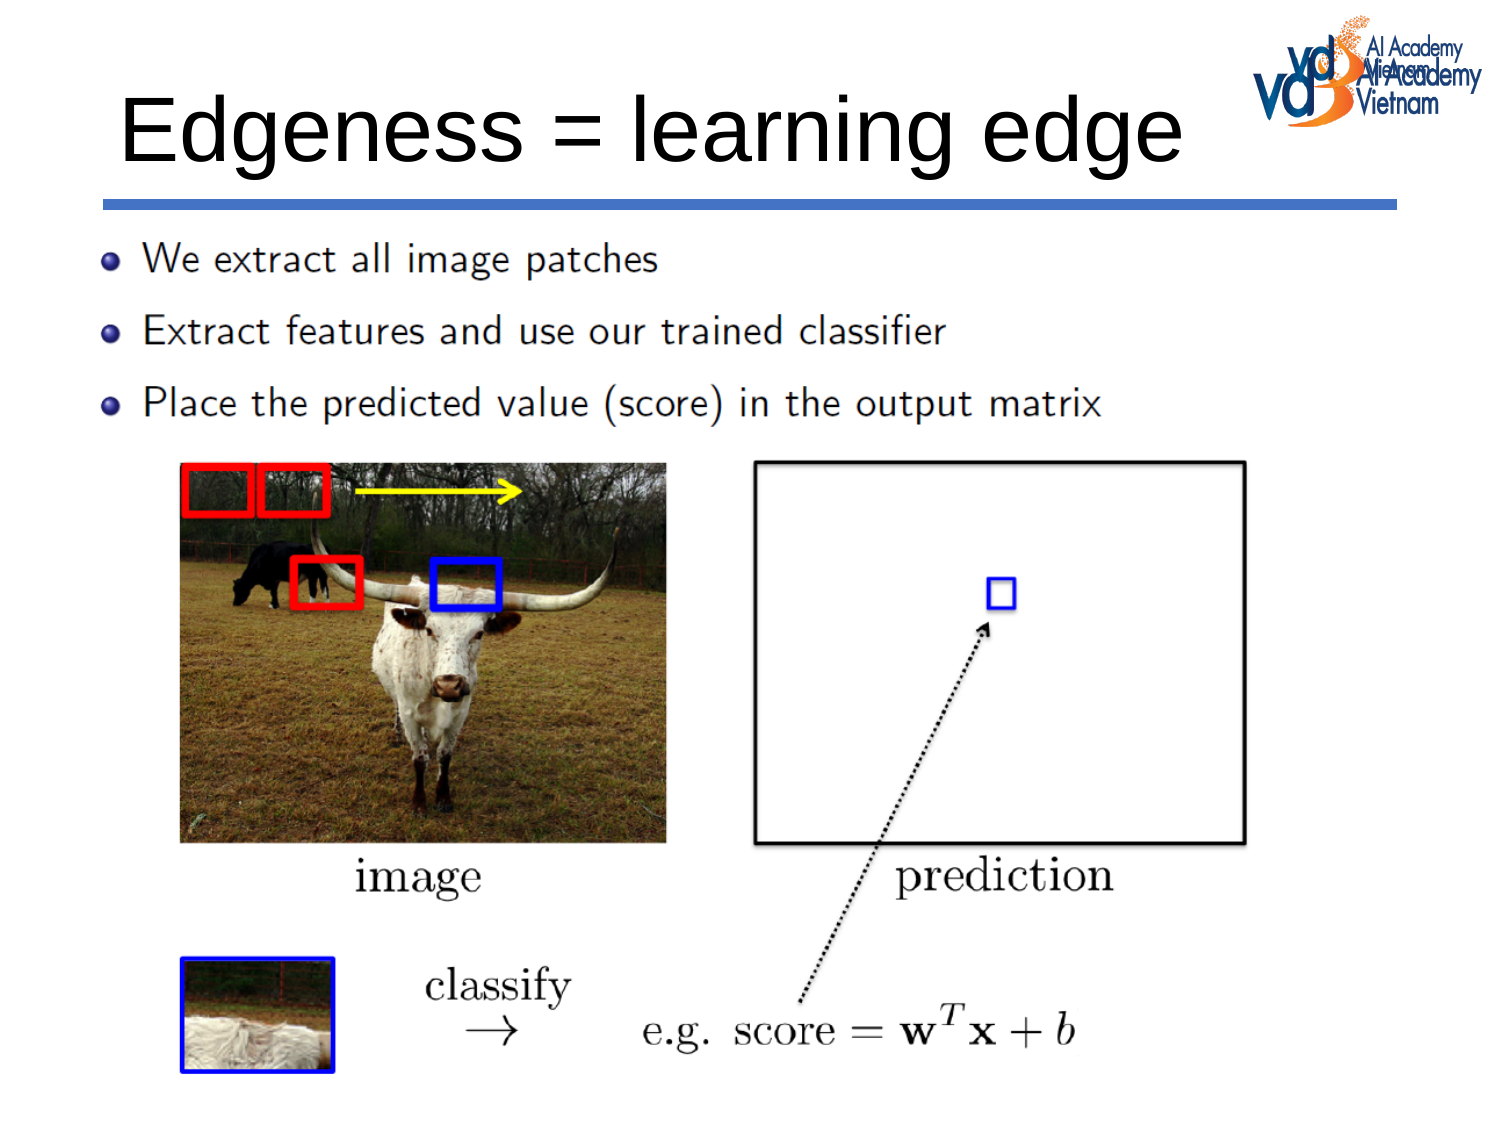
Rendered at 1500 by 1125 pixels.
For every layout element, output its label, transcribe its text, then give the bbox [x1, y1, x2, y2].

picture [29, 212, 1400, 1103]
picture [1253, 15, 1482, 127]
title Edgeness = learning edge [103, 59, 1397, 204]
